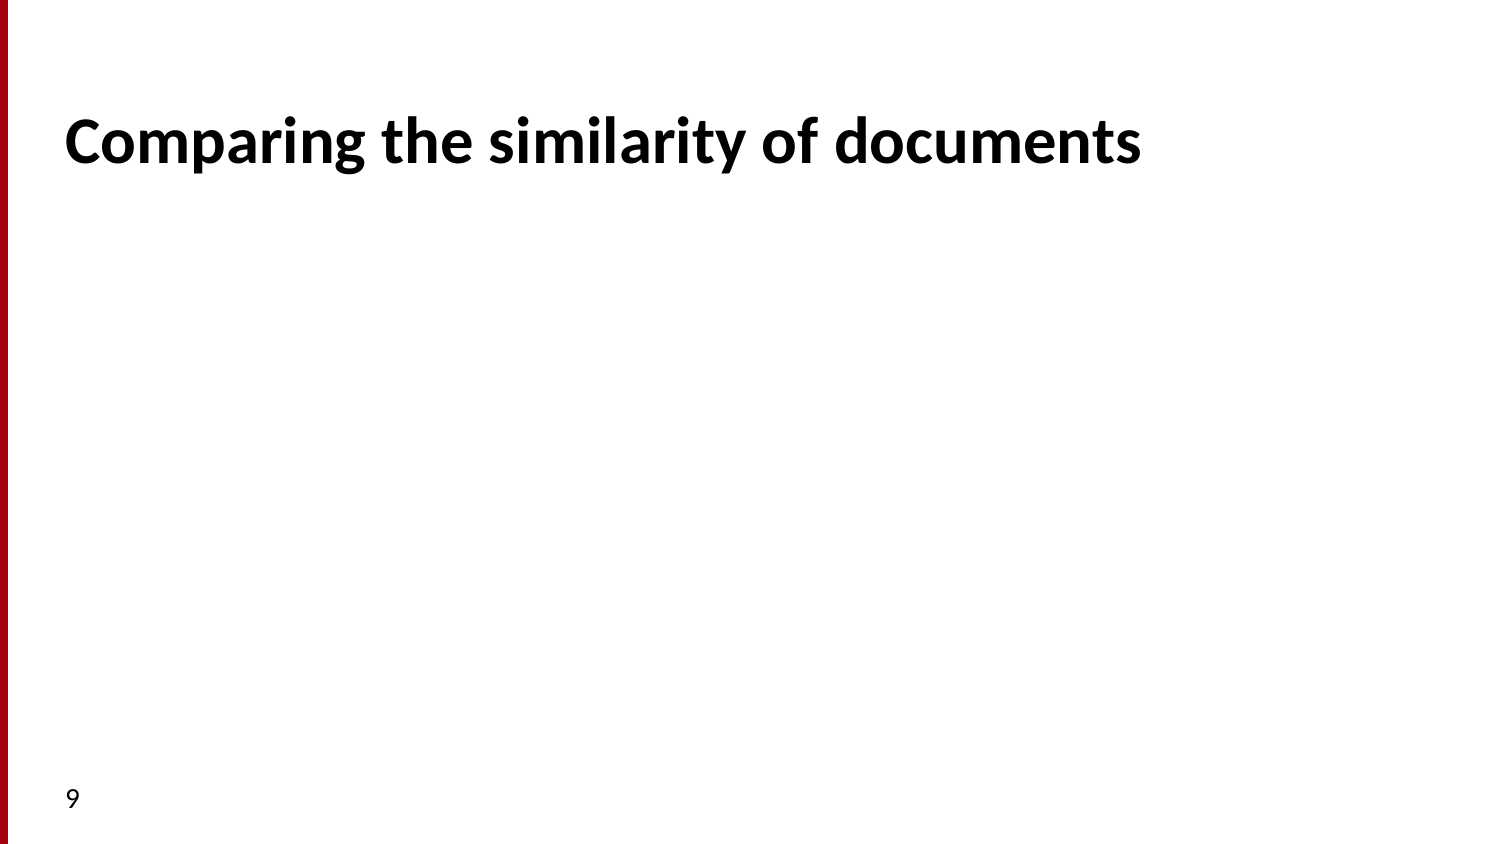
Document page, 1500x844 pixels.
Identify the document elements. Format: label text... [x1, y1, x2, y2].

title Comparing the similarity of documents [50, 62, 1450, 185]
slide_number 9 [49, 771, 376, 829]
